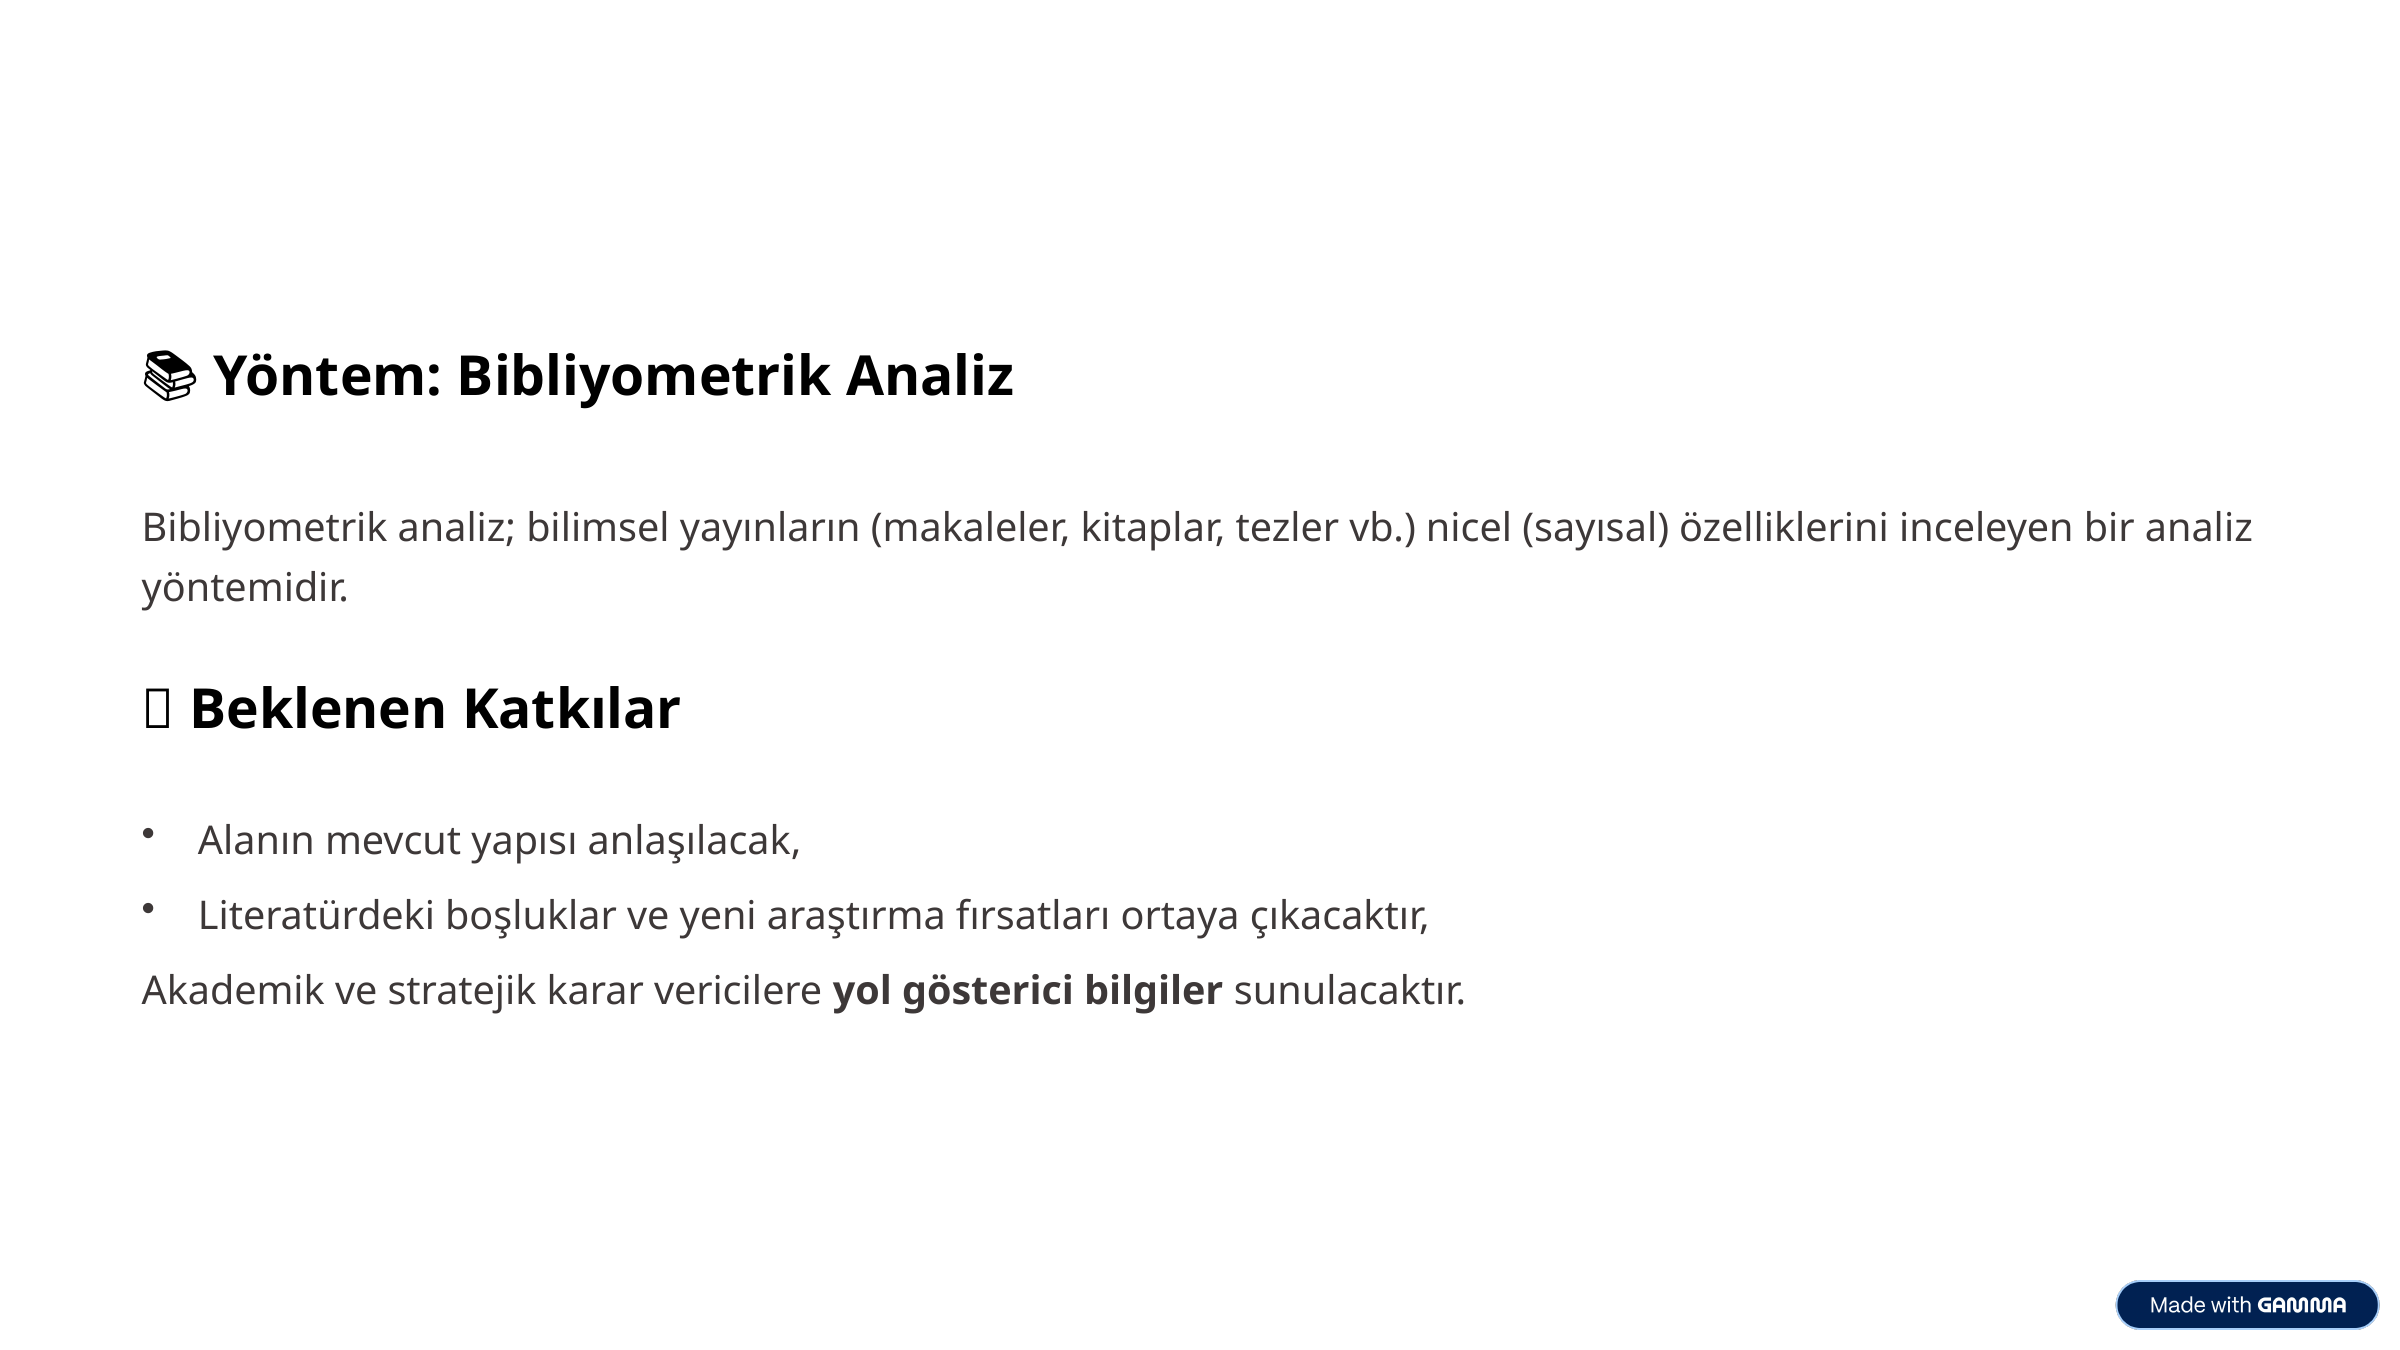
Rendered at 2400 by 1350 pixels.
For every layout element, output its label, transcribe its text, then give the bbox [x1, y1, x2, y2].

text_box 📚 Yöntem: Bibliyometrik Analiz [141, 337, 1066, 408]
text_box Alanın mevcut yapısı anlaşılacak, [141, 801, 2259, 863]
text_box Bibliyometrik analiz; bilimsel yayınların (makaleler, kitaplar, tezler vb.) nicel (sayısal) özelliklerini inceleyen bir analiz yöntemidir. [141, 488, 2259, 611]
text_box Literatürdeki boşluklar ve yeni araştırma fırsatları ortaya çıkacaktır, [141, 876, 2259, 938]
text_box Akademik ve stratejik karar vericilere yol gösterici bilgiler sunulacaktır. [141, 951, 2259, 1013]
text_box 🧠 Beklenen Katkılar [141, 670, 743, 742]
picture [2106, 1271, 2389, 1339]
